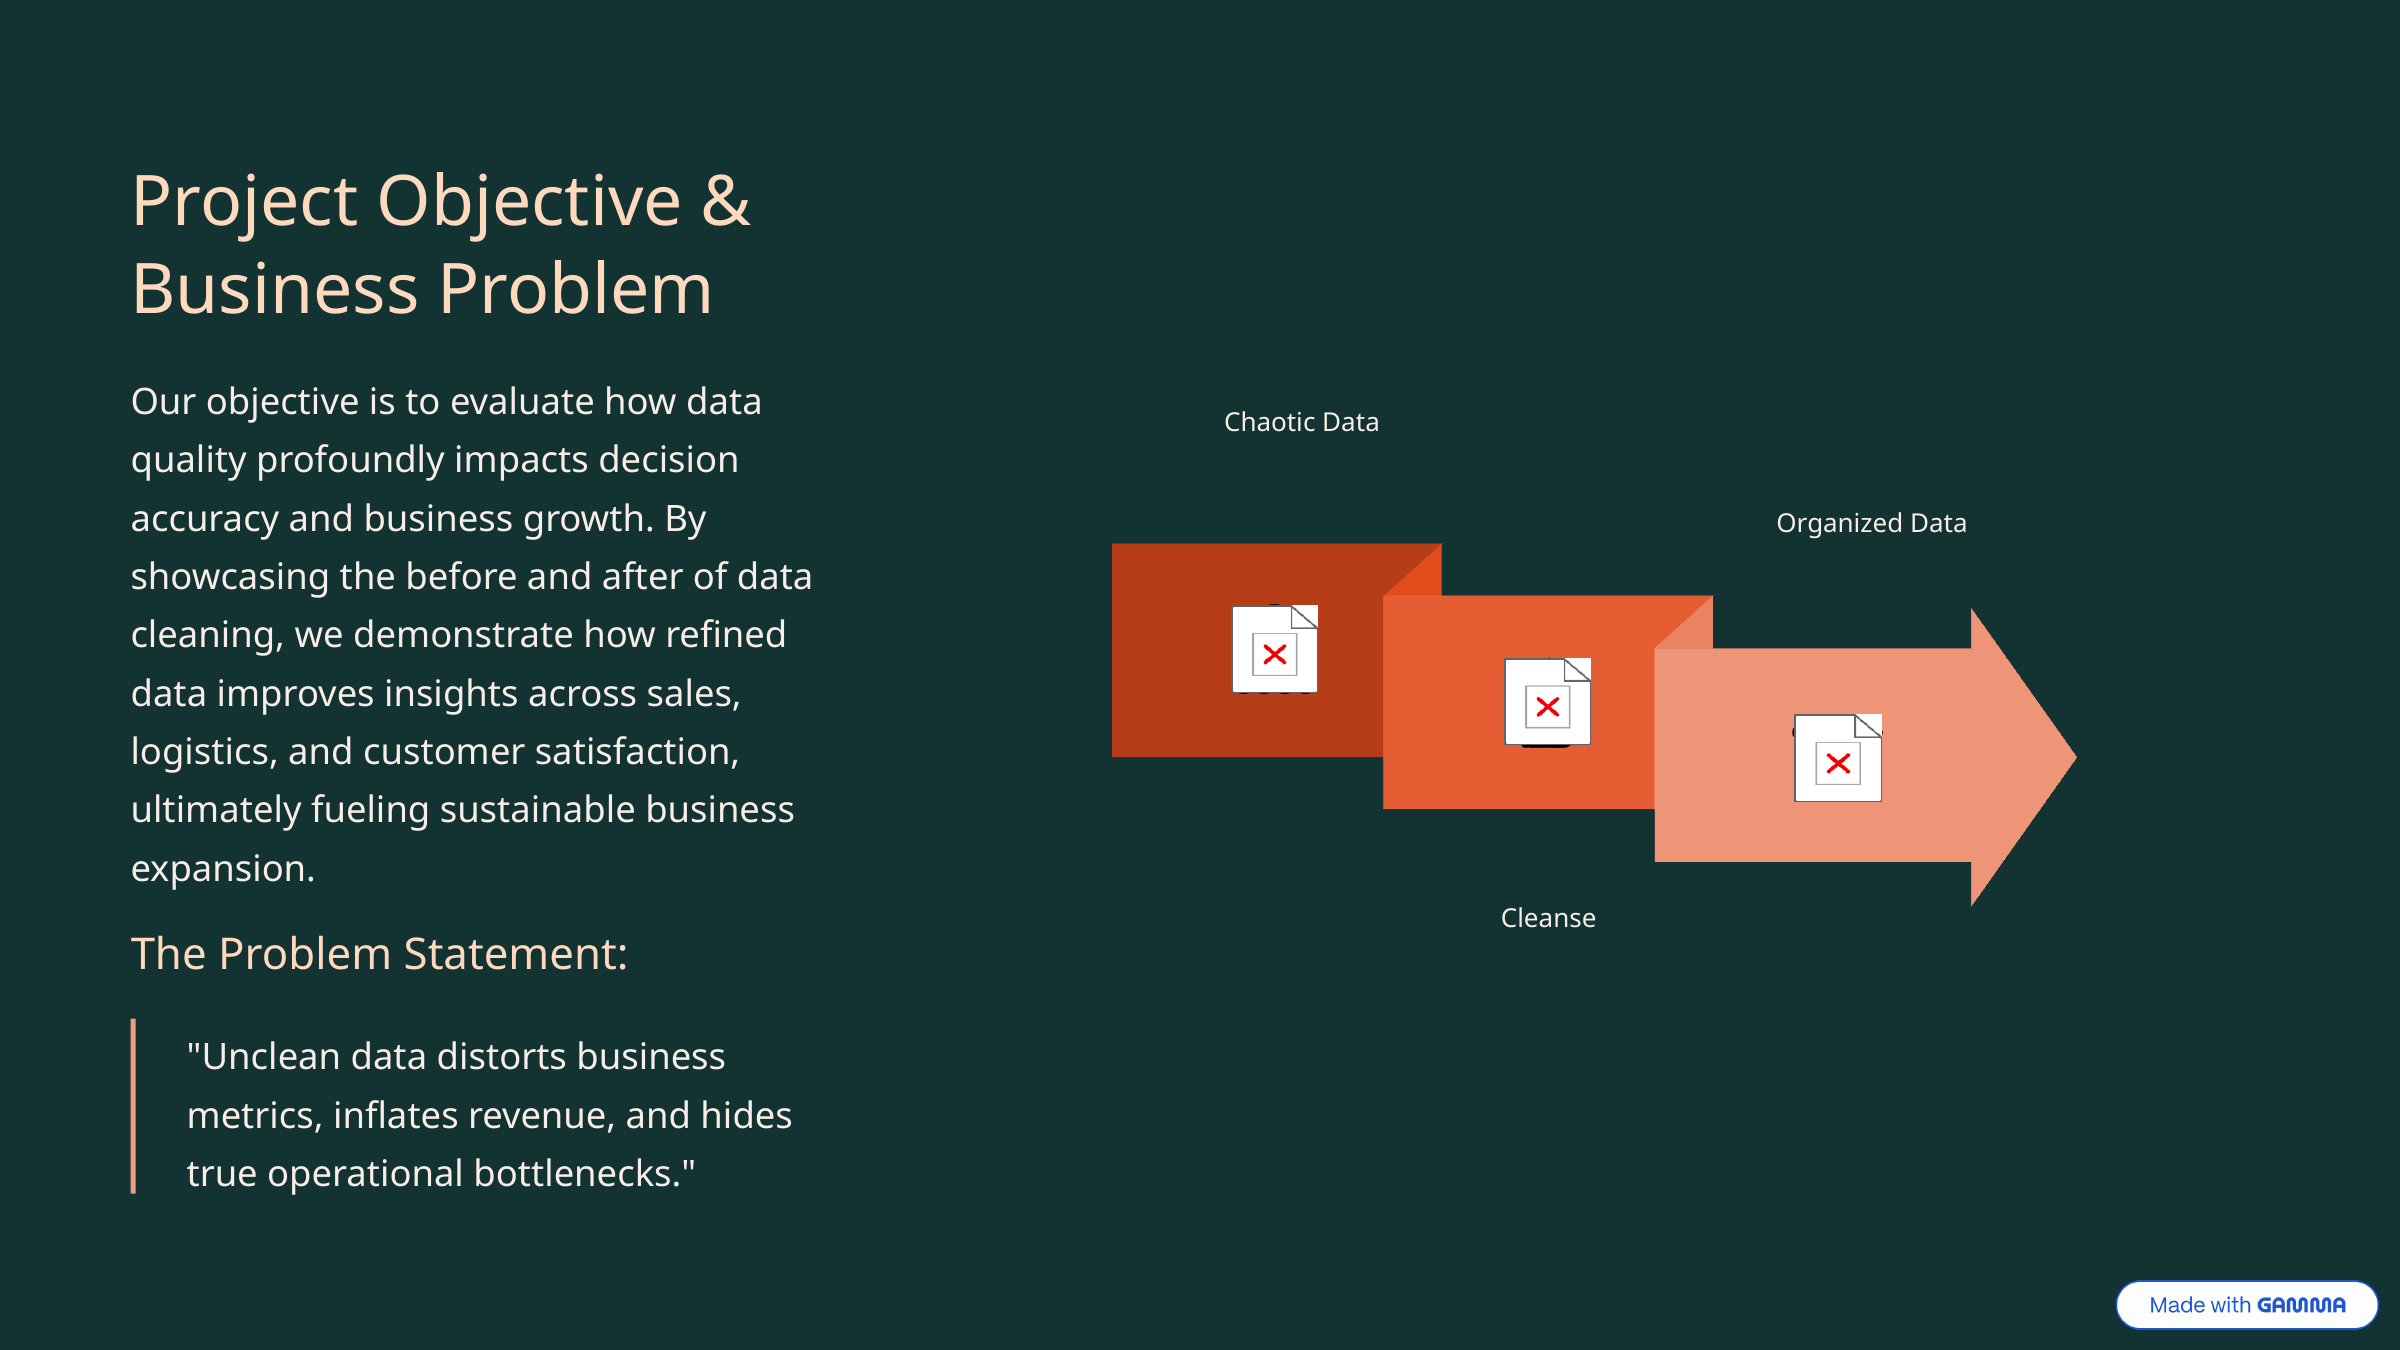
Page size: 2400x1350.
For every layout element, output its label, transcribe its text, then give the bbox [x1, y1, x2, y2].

text_box Our objective is to evaluate how data quality profoundly impacts decision accuracy and business growth. By showcasing the before and after of data cleaning, we demonstrate how refined data improves insights across sales, logistics, and customer satisfaction, ultimately fueling sustainable business expansion. [130, 363, 820, 889]
text_box The Problem Statement: [130, 923, 609, 979]
text_box "Unclean data distorts business metrics, inflates revenue, and hides true operational bottlenecks." [186, 1018, 820, 1194]
picture [2106, 1271, 2389, 1339]
text_box [130, 1018, 136, 1194]
picture [1086, 221, 2097, 1129]
text_box Project Objective & Business Problem [130, 151, 820, 328]
